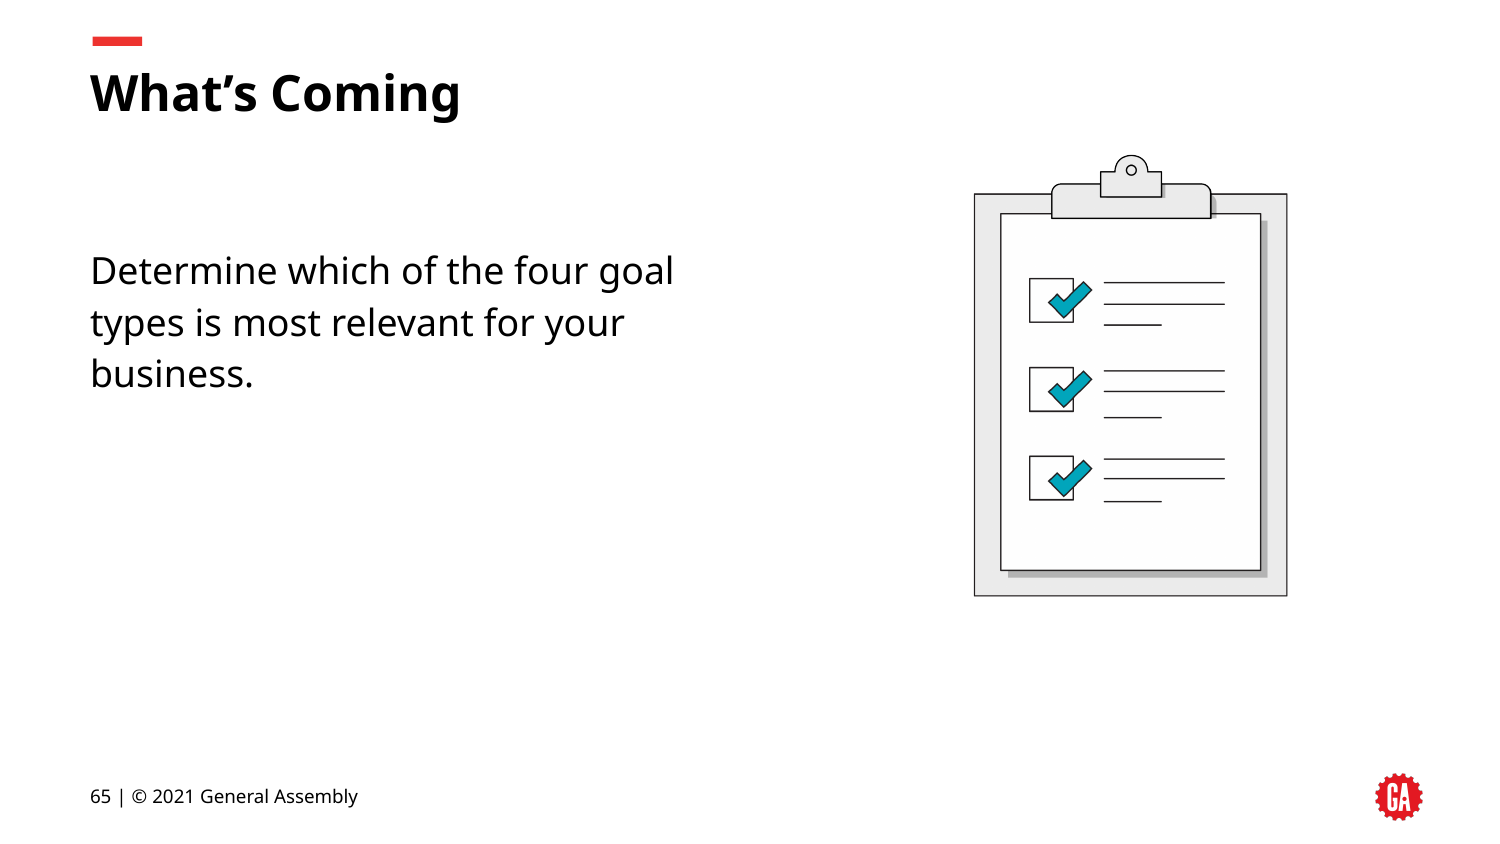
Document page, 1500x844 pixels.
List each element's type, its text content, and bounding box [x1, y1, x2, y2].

list Determine which of the four goal types is most relevant for your business. [75, 225, 784, 764]
title What’s Coming [75, 46, 1473, 140]
slide_number ‹#› | © 2021 General Assembly [75, 764, 465, 830]
picture [904, 149, 1356, 601]
picture [1373, 771, 1425, 823]
